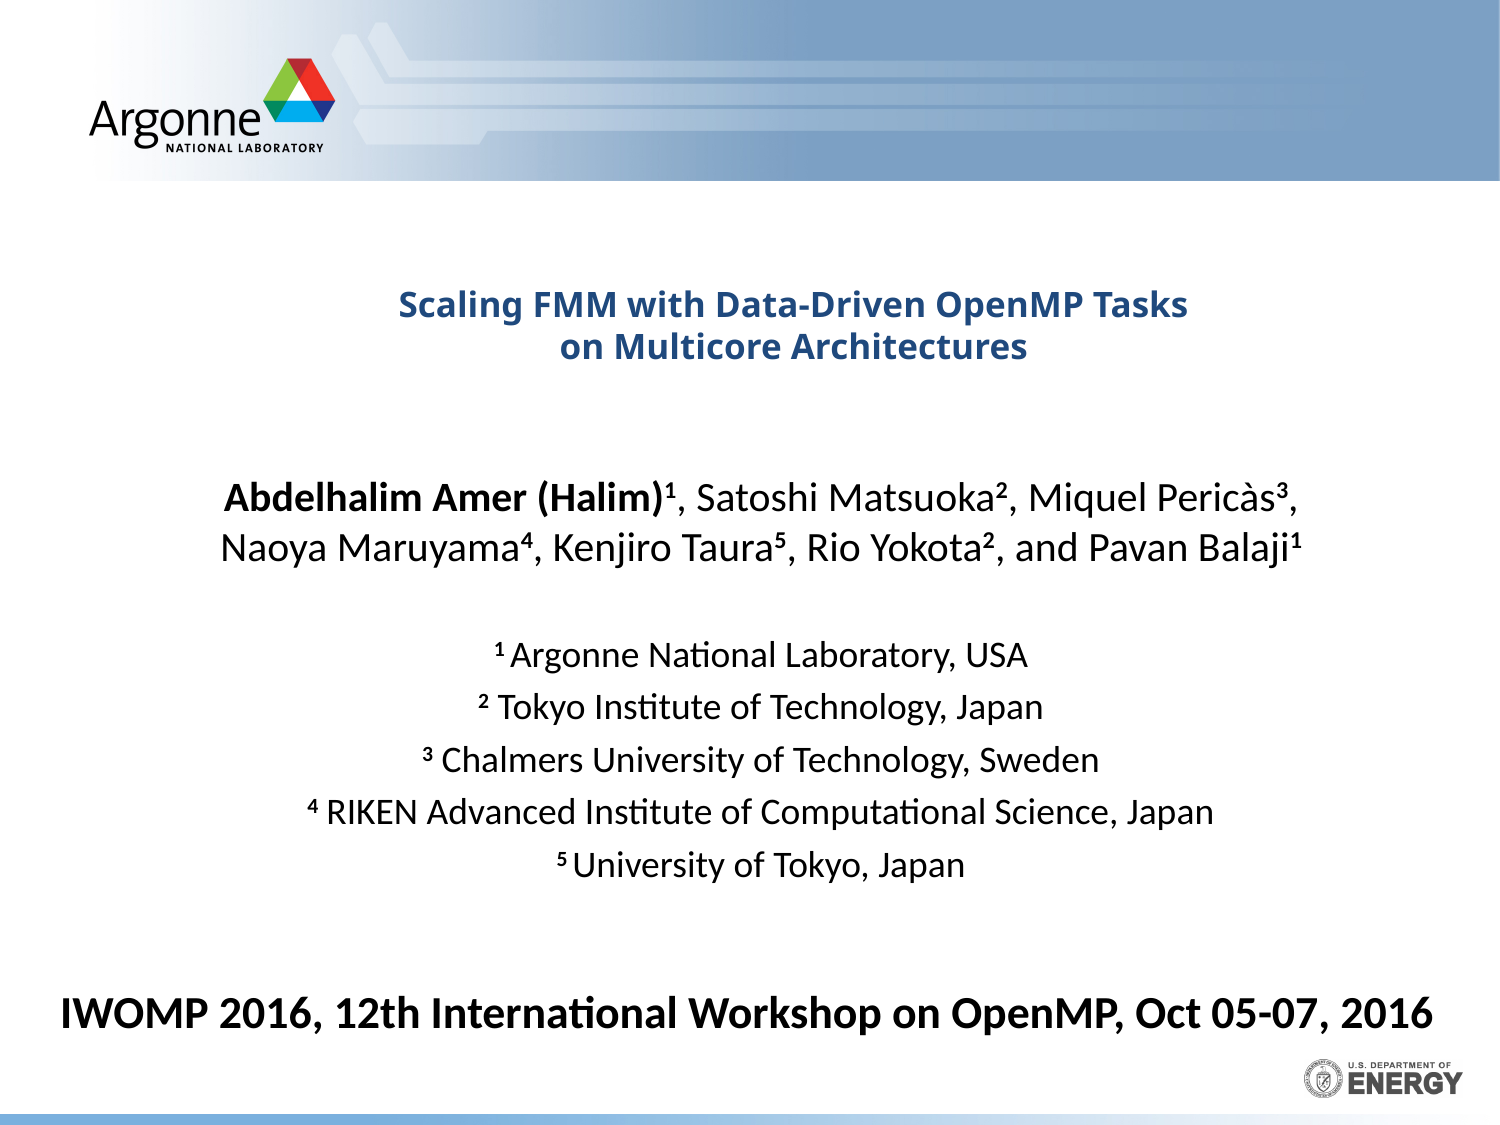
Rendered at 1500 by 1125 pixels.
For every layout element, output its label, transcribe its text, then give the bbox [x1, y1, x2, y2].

subtitle Abdelhalim Amer (Halim)1, Satoshi Matsuoka2, Miquel Pericàs3, Naoya Maruyama4, Kenjiro Taura5, Rio Yokota2, and Pavan Balaji1 1 Argonne National Laboratory, USA 2 Tokyo Institute of Technology, Japan 3 Chalmers University of Technology, Sweden 4 RIKEN Advanced Institute of Computational Science, Japan 5 University of Tokyo, Japan [161, 462, 1362, 913]
title Scaling FMM with Data-Driven OpenMP Tasks on Multicore Architectures [162, 275, 1425, 375]
picture [0, 1114, 1500, 1125]
text_box IWOMP 2016, 12th International Workshop on OpenMP, Oct 05-07, 2016 [12, 975, 1463, 1075]
picture [0, 0, 1500, 182]
